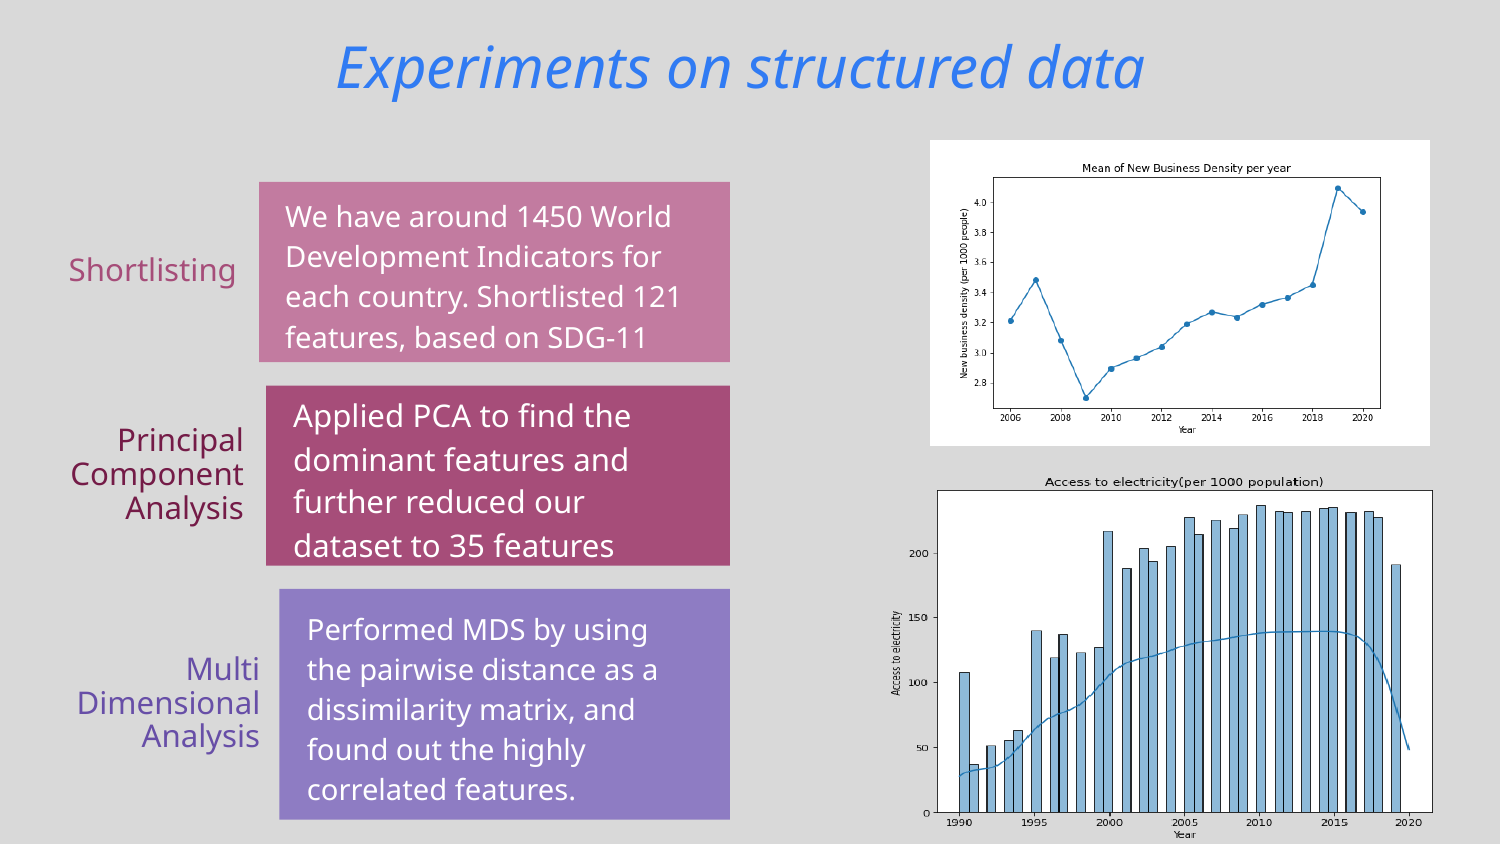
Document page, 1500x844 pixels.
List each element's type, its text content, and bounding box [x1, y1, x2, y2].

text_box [0, 385, 731, 567]
picture [885, 470, 1440, 844]
title Experiments on structured data [41, 15, 1440, 116]
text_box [16, 181, 731, 363]
picture [930, 140, 1431, 446]
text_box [0, 588, 731, 820]
